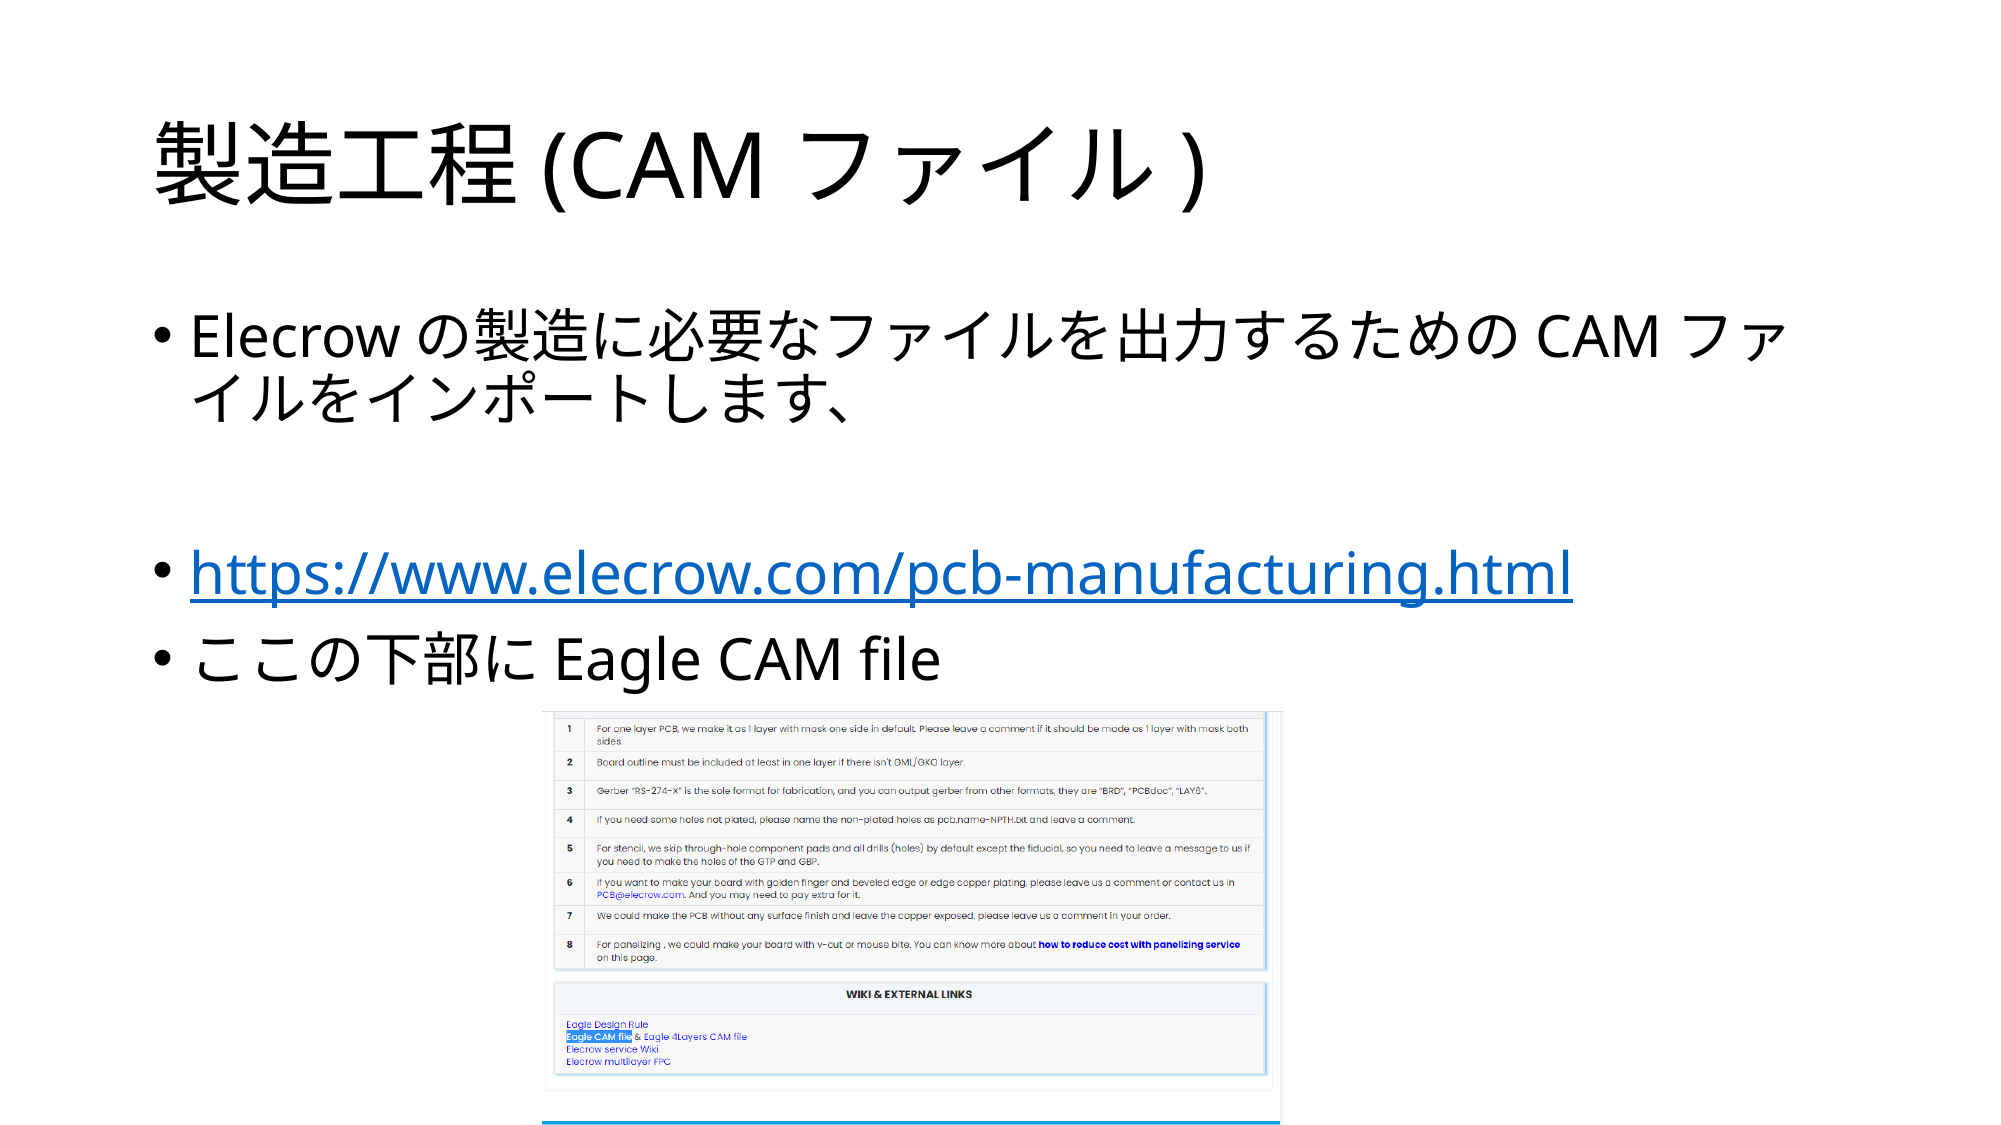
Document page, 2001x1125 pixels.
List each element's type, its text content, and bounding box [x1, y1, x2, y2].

picture [542, 703, 1283, 1125]
list Elecrowの製造に必要なファイルを出力するためのCAMファイルをインポートします、 https://www.elecrow.com/pcb-manufacturing.html ここの下部にEagle CAM file [137, 299, 1863, 1014]
title 製造工程(CAMファイル) [137, 59, 1863, 278]
